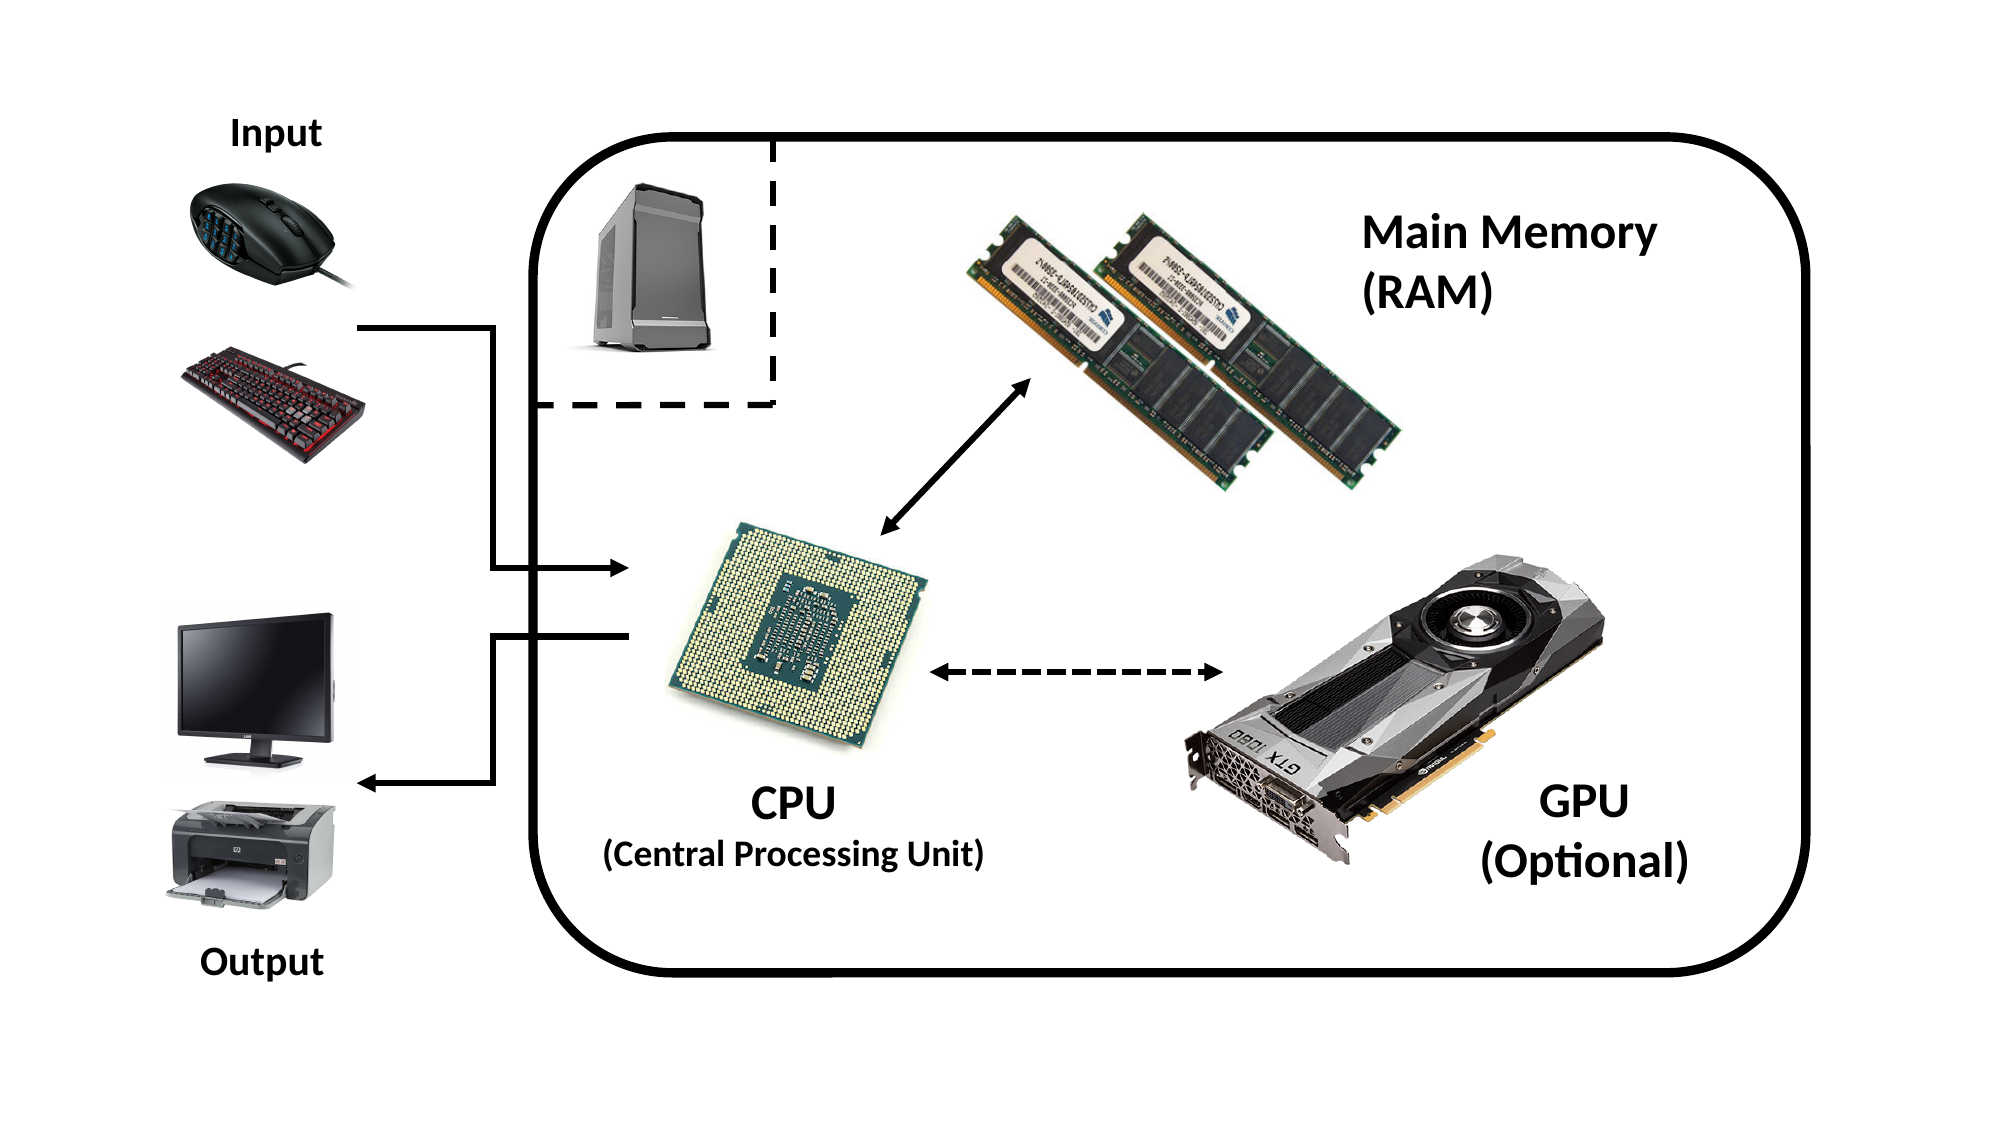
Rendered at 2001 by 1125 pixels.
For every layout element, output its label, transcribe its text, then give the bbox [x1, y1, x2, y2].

text_box [531, 135, 1807, 974]
text_box CPU (Central Processing Unit) [575, 761, 1013, 882]
text_box Output [175, 926, 350, 992]
picture [965, 212, 1403, 492]
picture [566, 181, 738, 354]
picture [163, 789, 338, 921]
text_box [880, 378, 1031, 536]
picture [163, 603, 358, 784]
picture [189, 182, 360, 294]
picture [179, 343, 356, 467]
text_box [356, 636, 630, 784]
text_box Input [213, 97, 340, 163]
picture [1184, 554, 1605, 866]
text_box GPU (Optional) [1455, 760, 1714, 896]
text_box Main Memory (RAM) [1346, 191, 1702, 327]
picture [665, 517, 930, 756]
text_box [356, 327, 630, 568]
